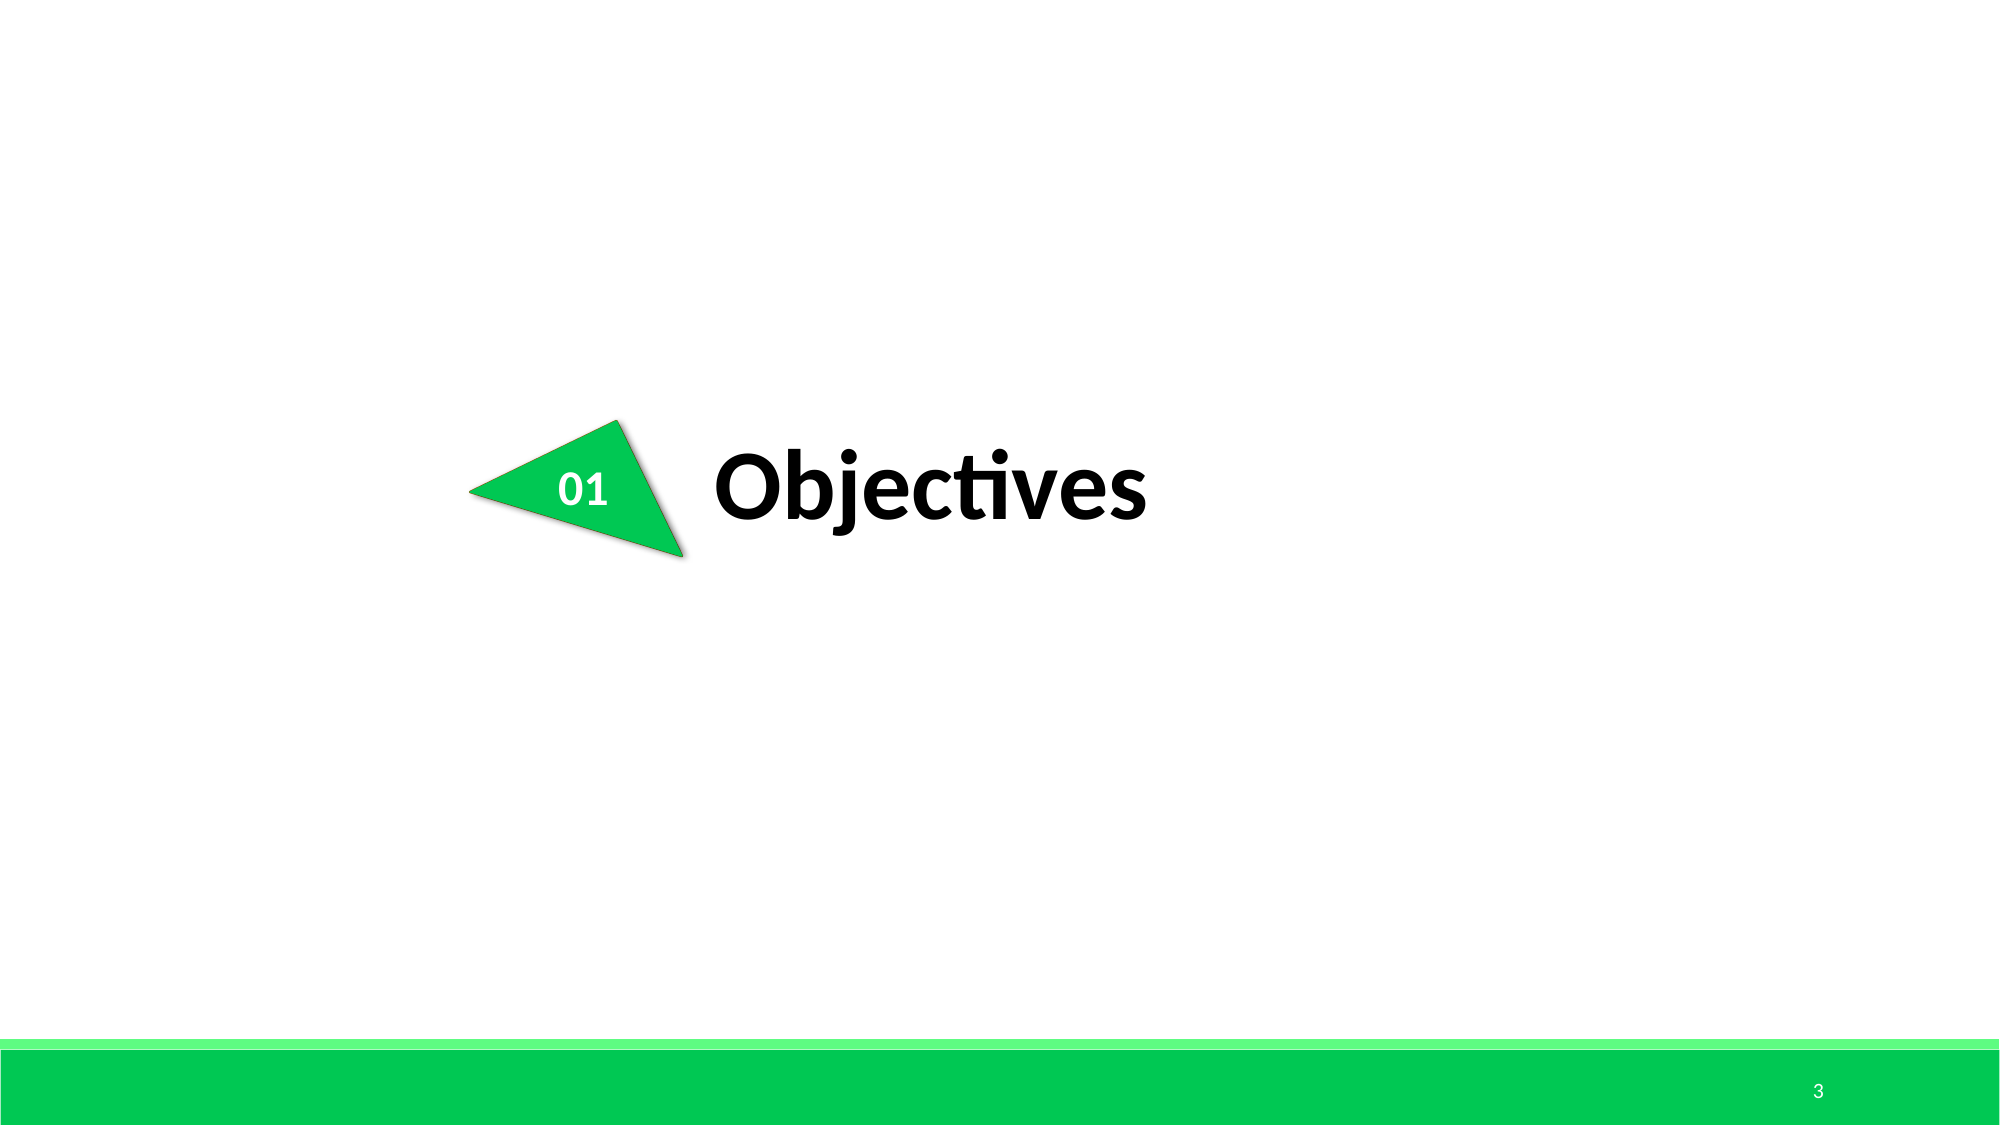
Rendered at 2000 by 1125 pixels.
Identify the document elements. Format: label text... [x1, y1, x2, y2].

text_box [560, 421, 682, 557]
text_box Objectives [699, 412, 1393, 607]
text_box [470, 457, 542, 514]
text_box 01 [542, 448, 624, 524]
slide_number 3 [1623, 1059, 1839, 1120]
